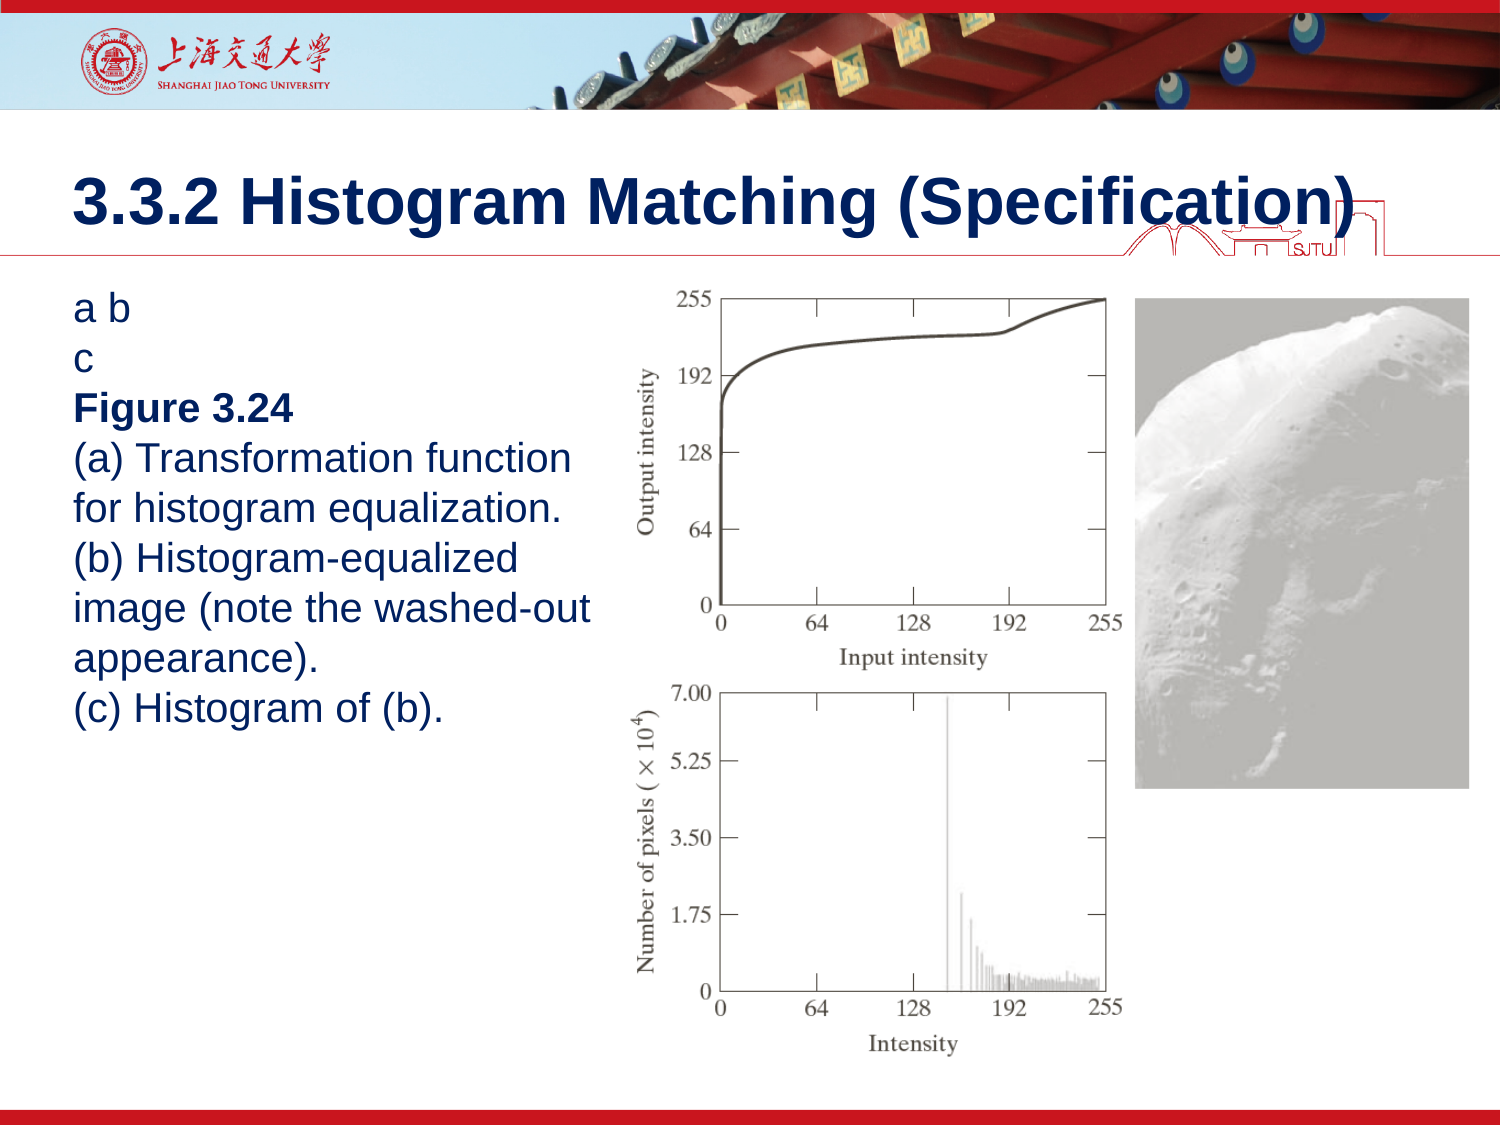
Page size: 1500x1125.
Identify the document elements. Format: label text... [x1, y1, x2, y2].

picture [0, 200, 1500, 256]
picture [625, 273, 1478, 1060]
text_box a b c Figure 3.24 (a) Transformation function for histogram equalization. (b) Histogram-equalized image (note the washed-out appearance). (c) Histogram of (b). [58, 273, 626, 1074]
picture [0, 0, 1500, 110]
title 3.3.2 Histogram Matching (Specification) [58, 159, 1478, 254]
